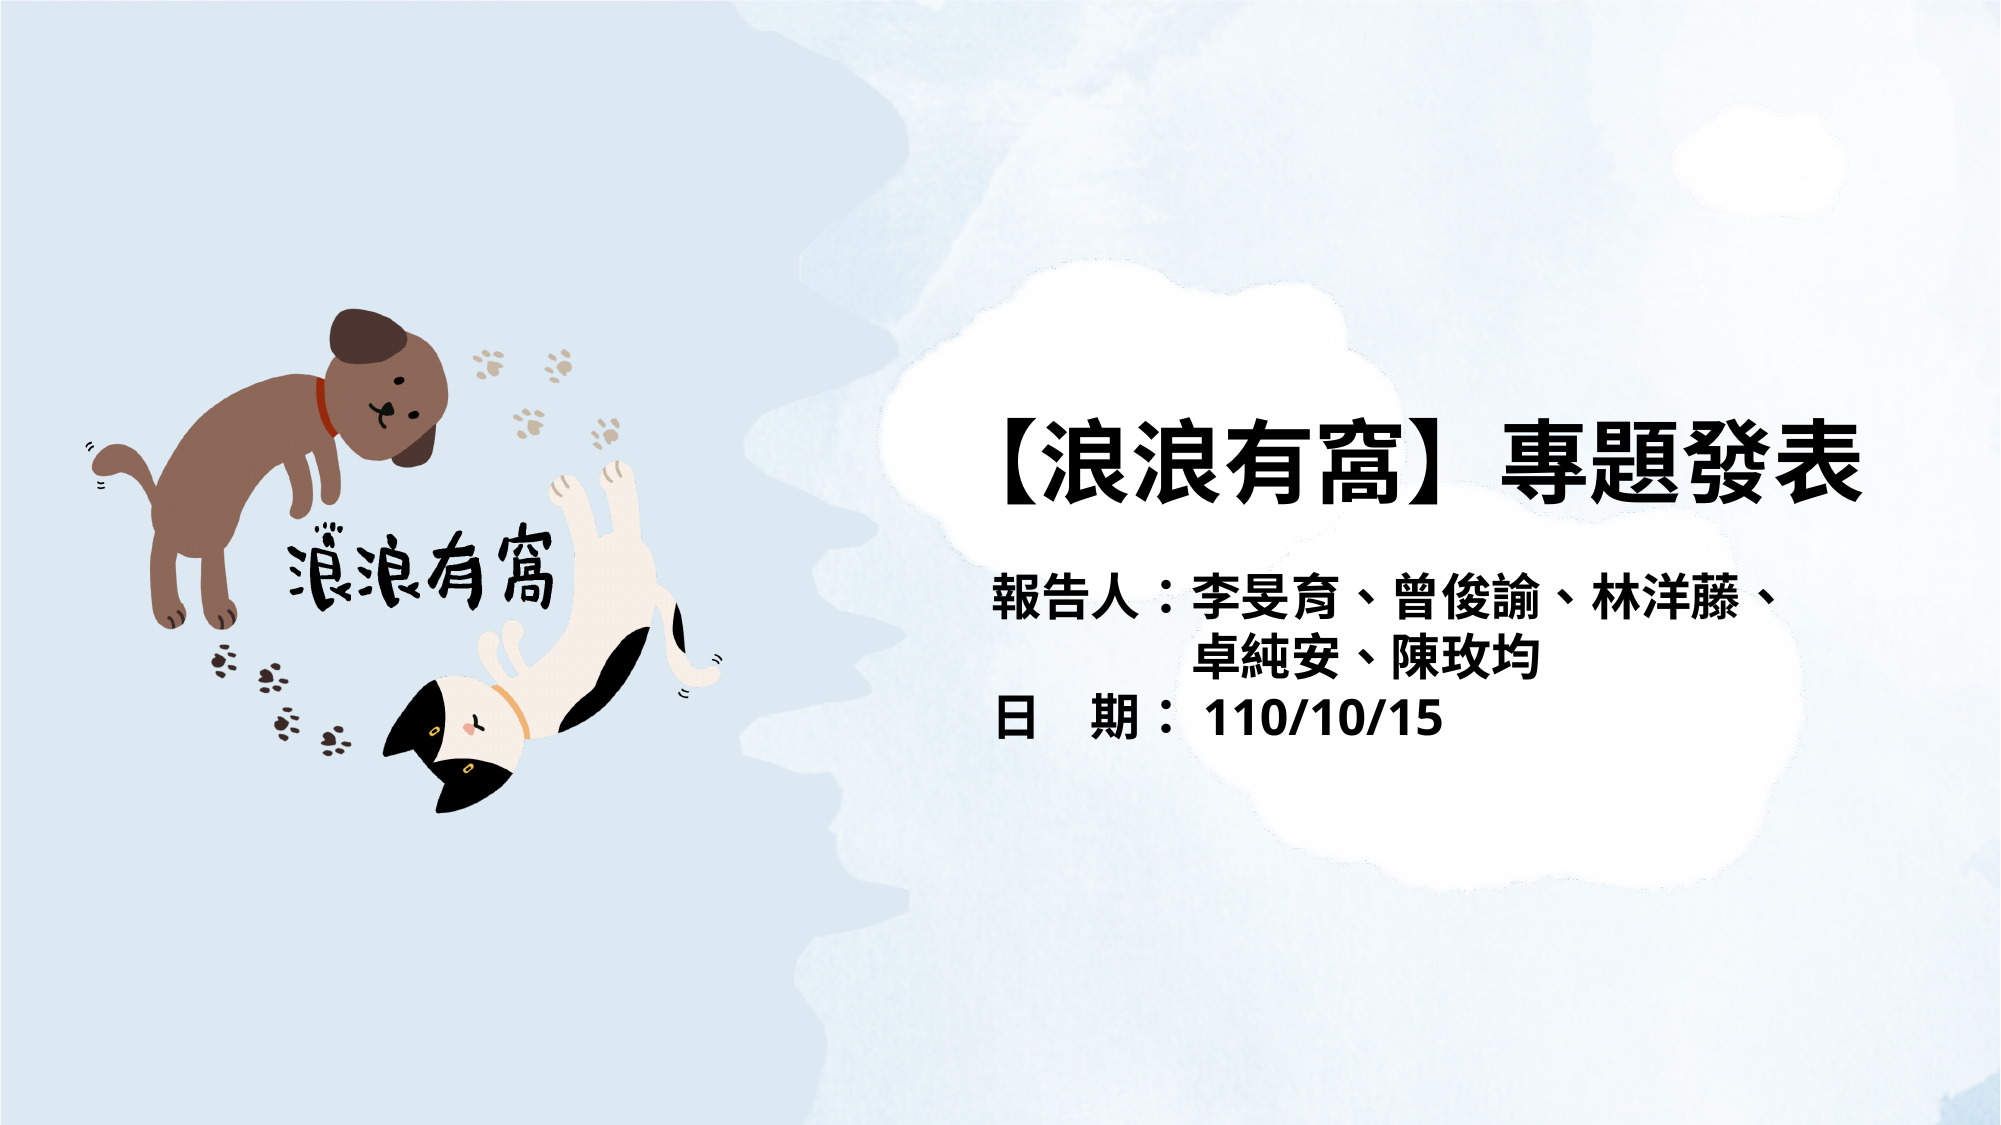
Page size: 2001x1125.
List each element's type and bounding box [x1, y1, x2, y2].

text_box [0, 0, 1999, 1124]
